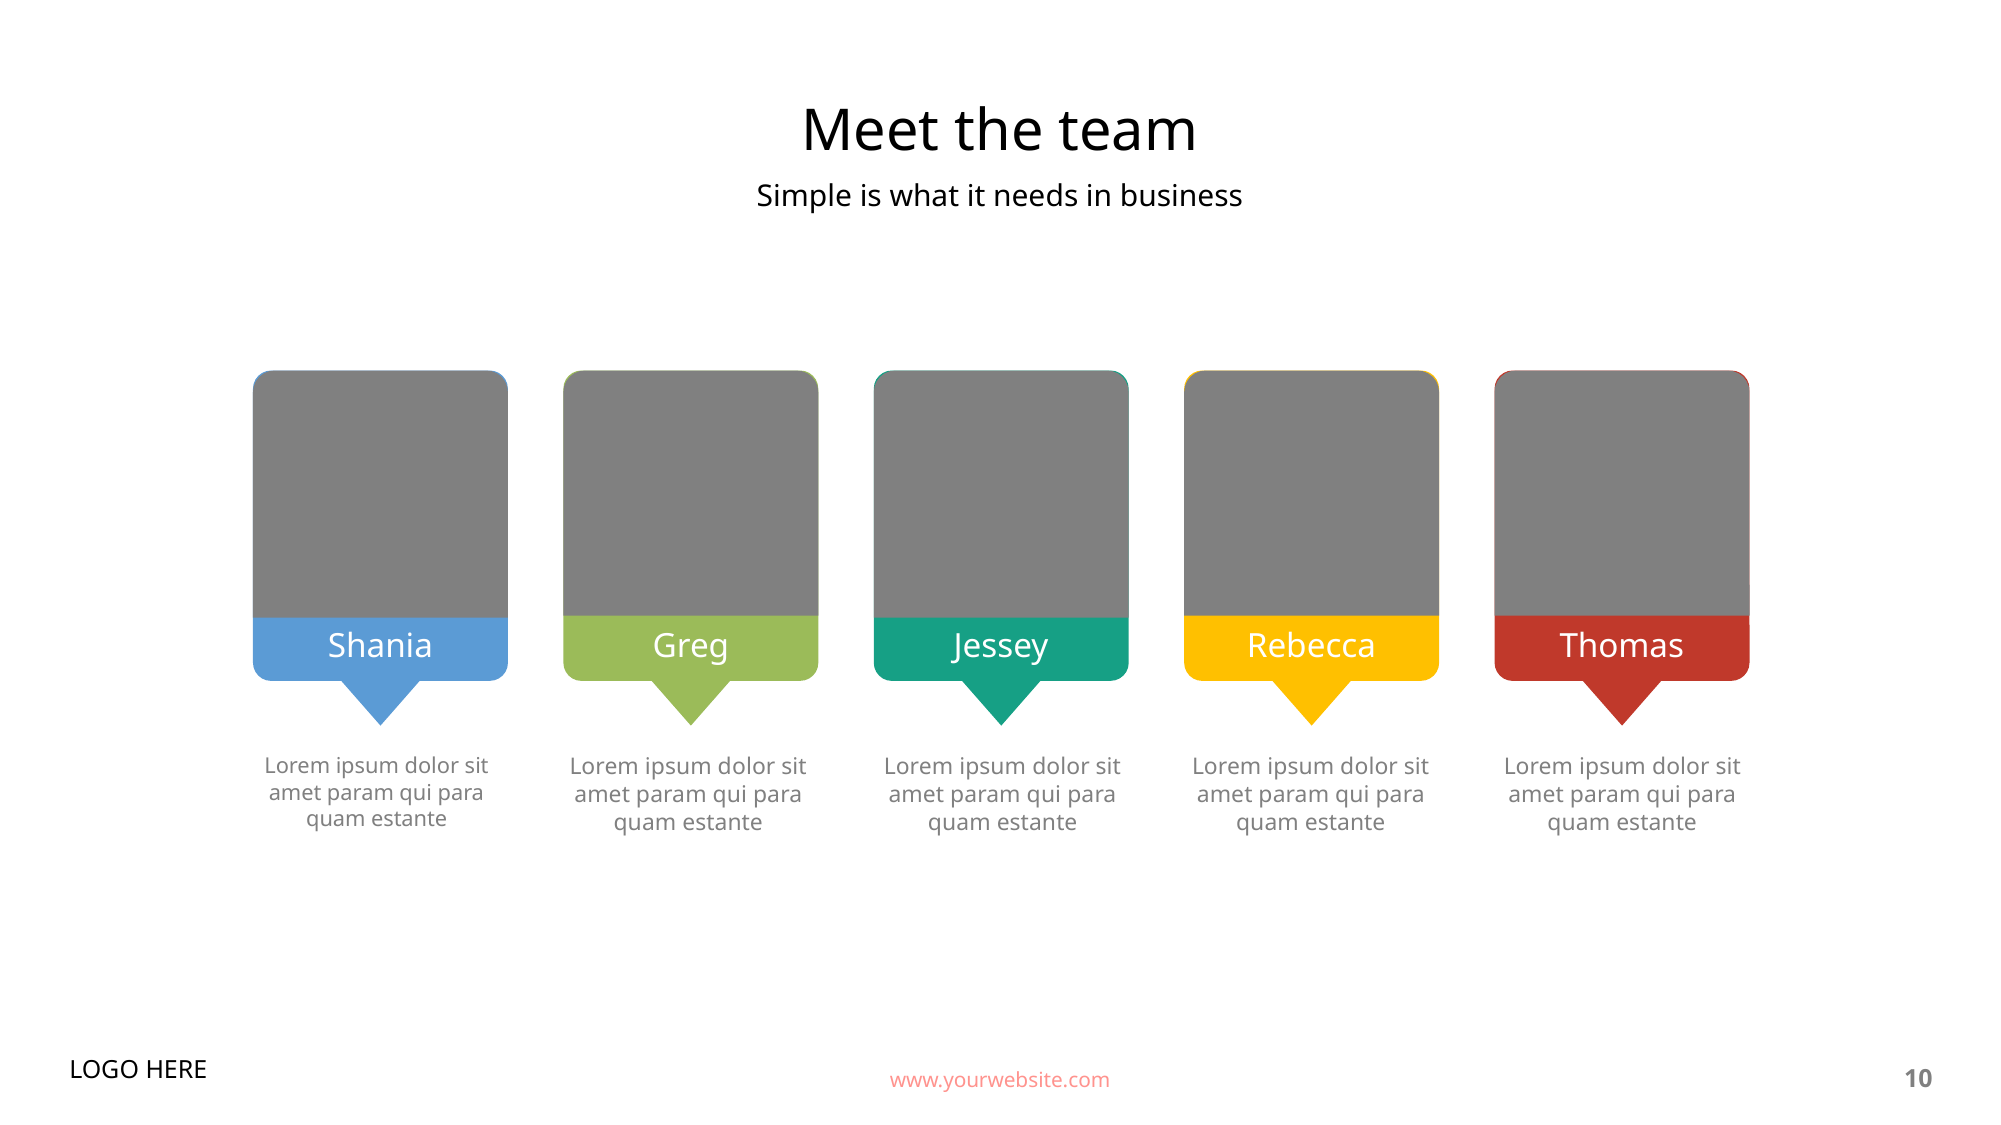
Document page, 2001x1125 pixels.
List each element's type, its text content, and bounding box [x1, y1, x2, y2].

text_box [873, 370, 1129, 726]
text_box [222, 744, 1781, 844]
text_box 10 [1475, 1049, 1948, 1110]
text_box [1494, 370, 1750, 726]
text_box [1184, 370, 1440, 726]
title Meet the team [137, 93, 1863, 171]
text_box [252, 370, 508, 726]
footer www.yourwebsite.com [680, 1049, 1338, 1110]
subtitle Simple is what it needs in business [137, 173, 1863, 221]
list LOGO HERE [54, 1049, 680, 1114]
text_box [563, 370, 819, 726]
